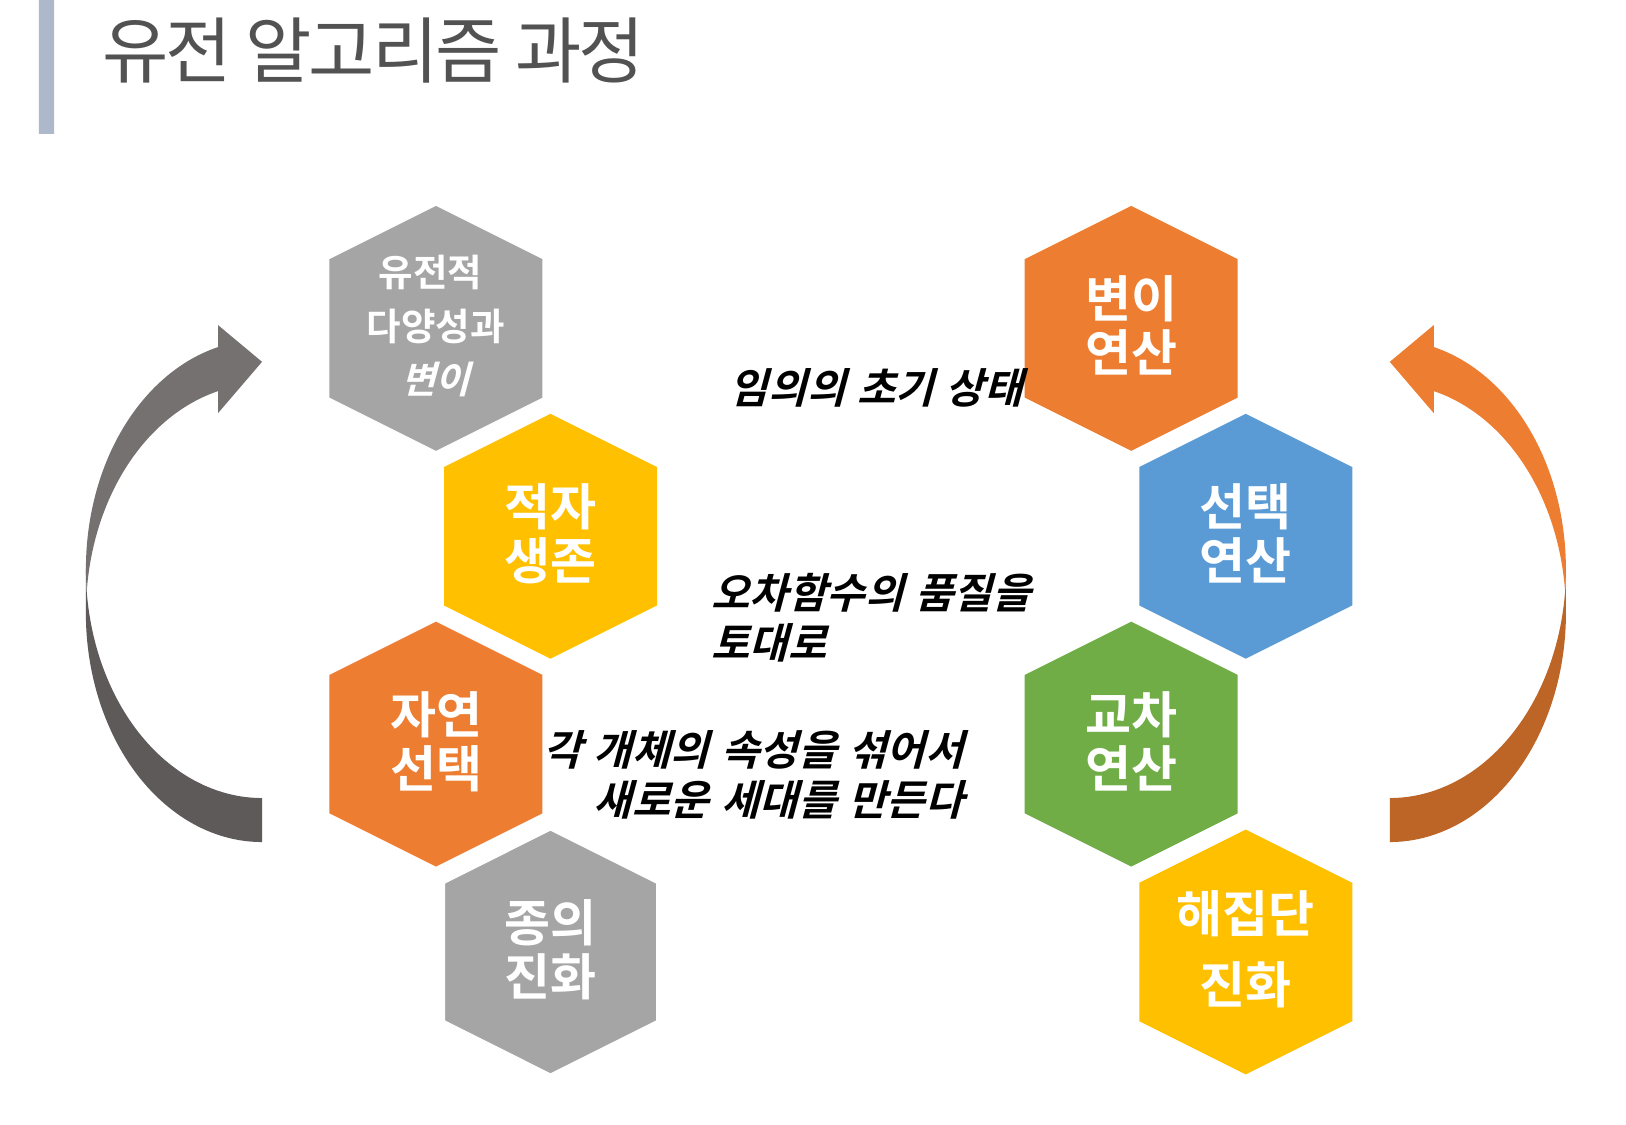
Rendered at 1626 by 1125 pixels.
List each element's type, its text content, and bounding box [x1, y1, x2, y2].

text_box [38, 0, 55, 135]
text_box 유전 알고리즘 과정 [87, 0, 660, 99]
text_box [0, 205, 1602, 1075]
